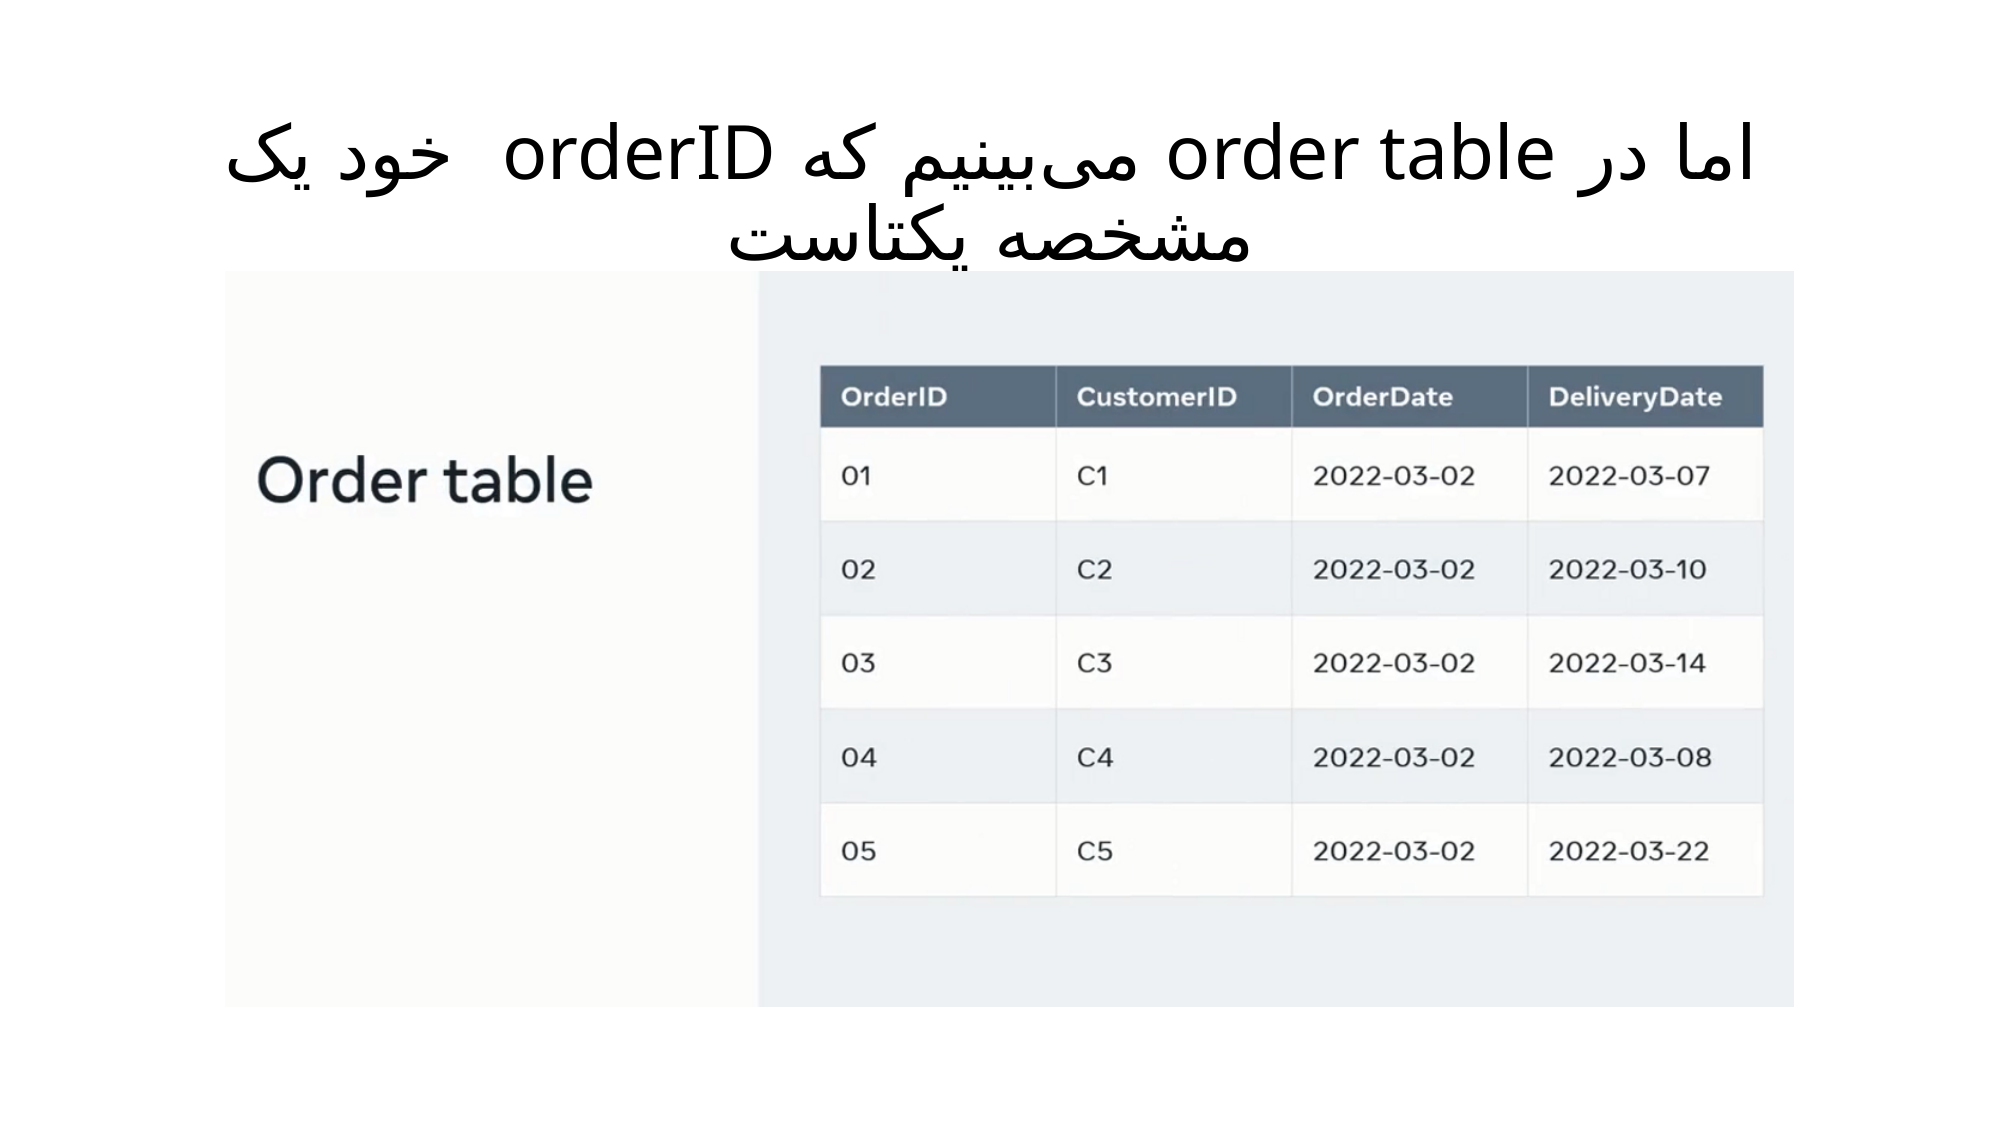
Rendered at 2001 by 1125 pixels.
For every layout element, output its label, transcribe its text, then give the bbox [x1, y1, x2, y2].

title اما در order table می‌بینیم که orderID خود یک مشخصه یکتاست [128, 87, 1854, 305]
picture [225, 271, 1794, 1007]
